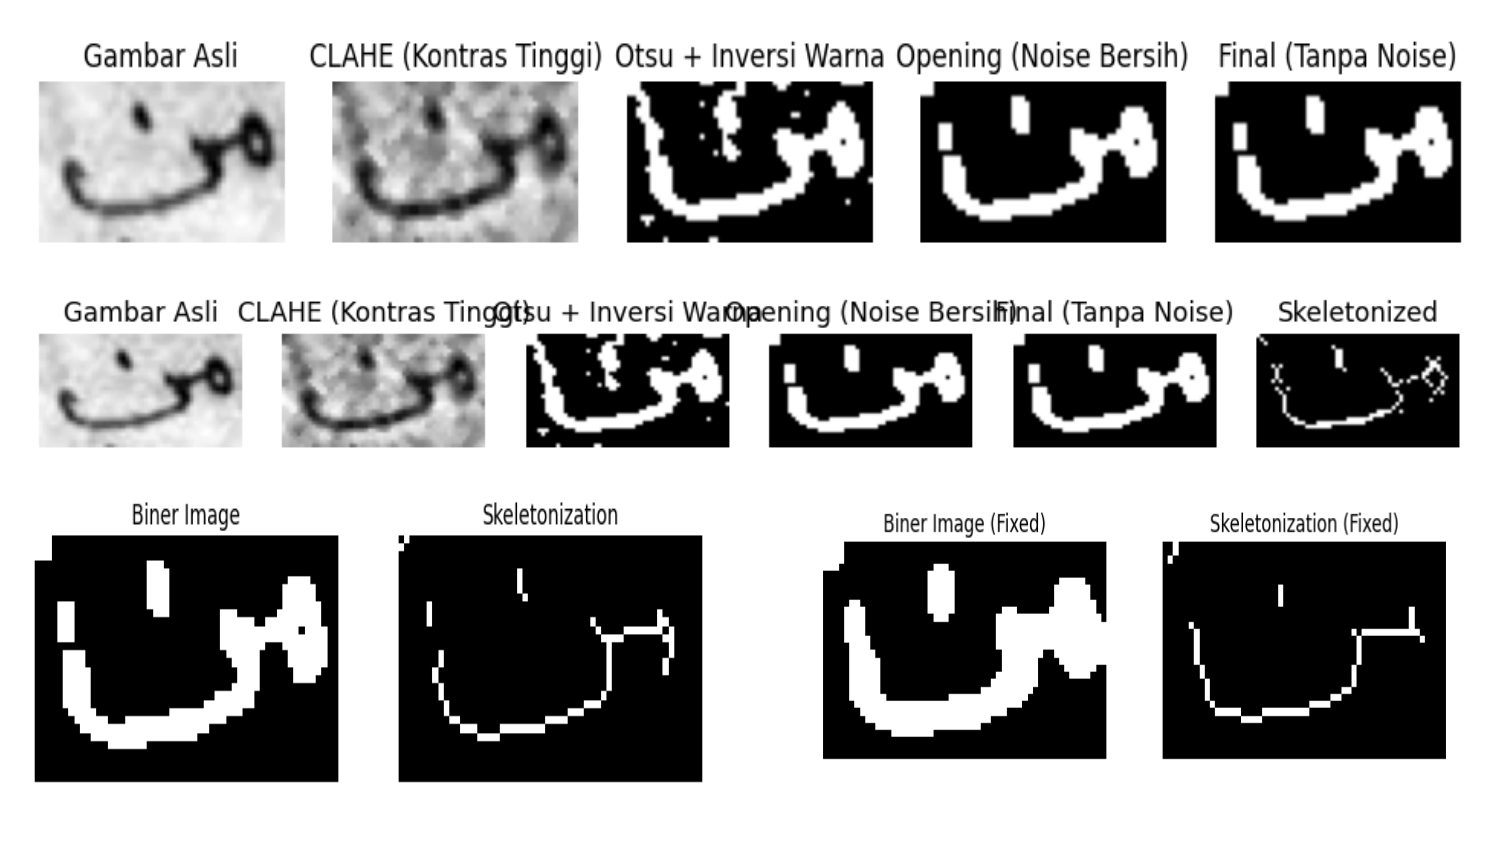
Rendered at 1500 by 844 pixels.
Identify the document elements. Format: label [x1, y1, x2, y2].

picture [24, 24, 1476, 261]
picture [812, 498, 1456, 773]
picture [24, 487, 712, 798]
picture [24, 285, 1476, 463]
